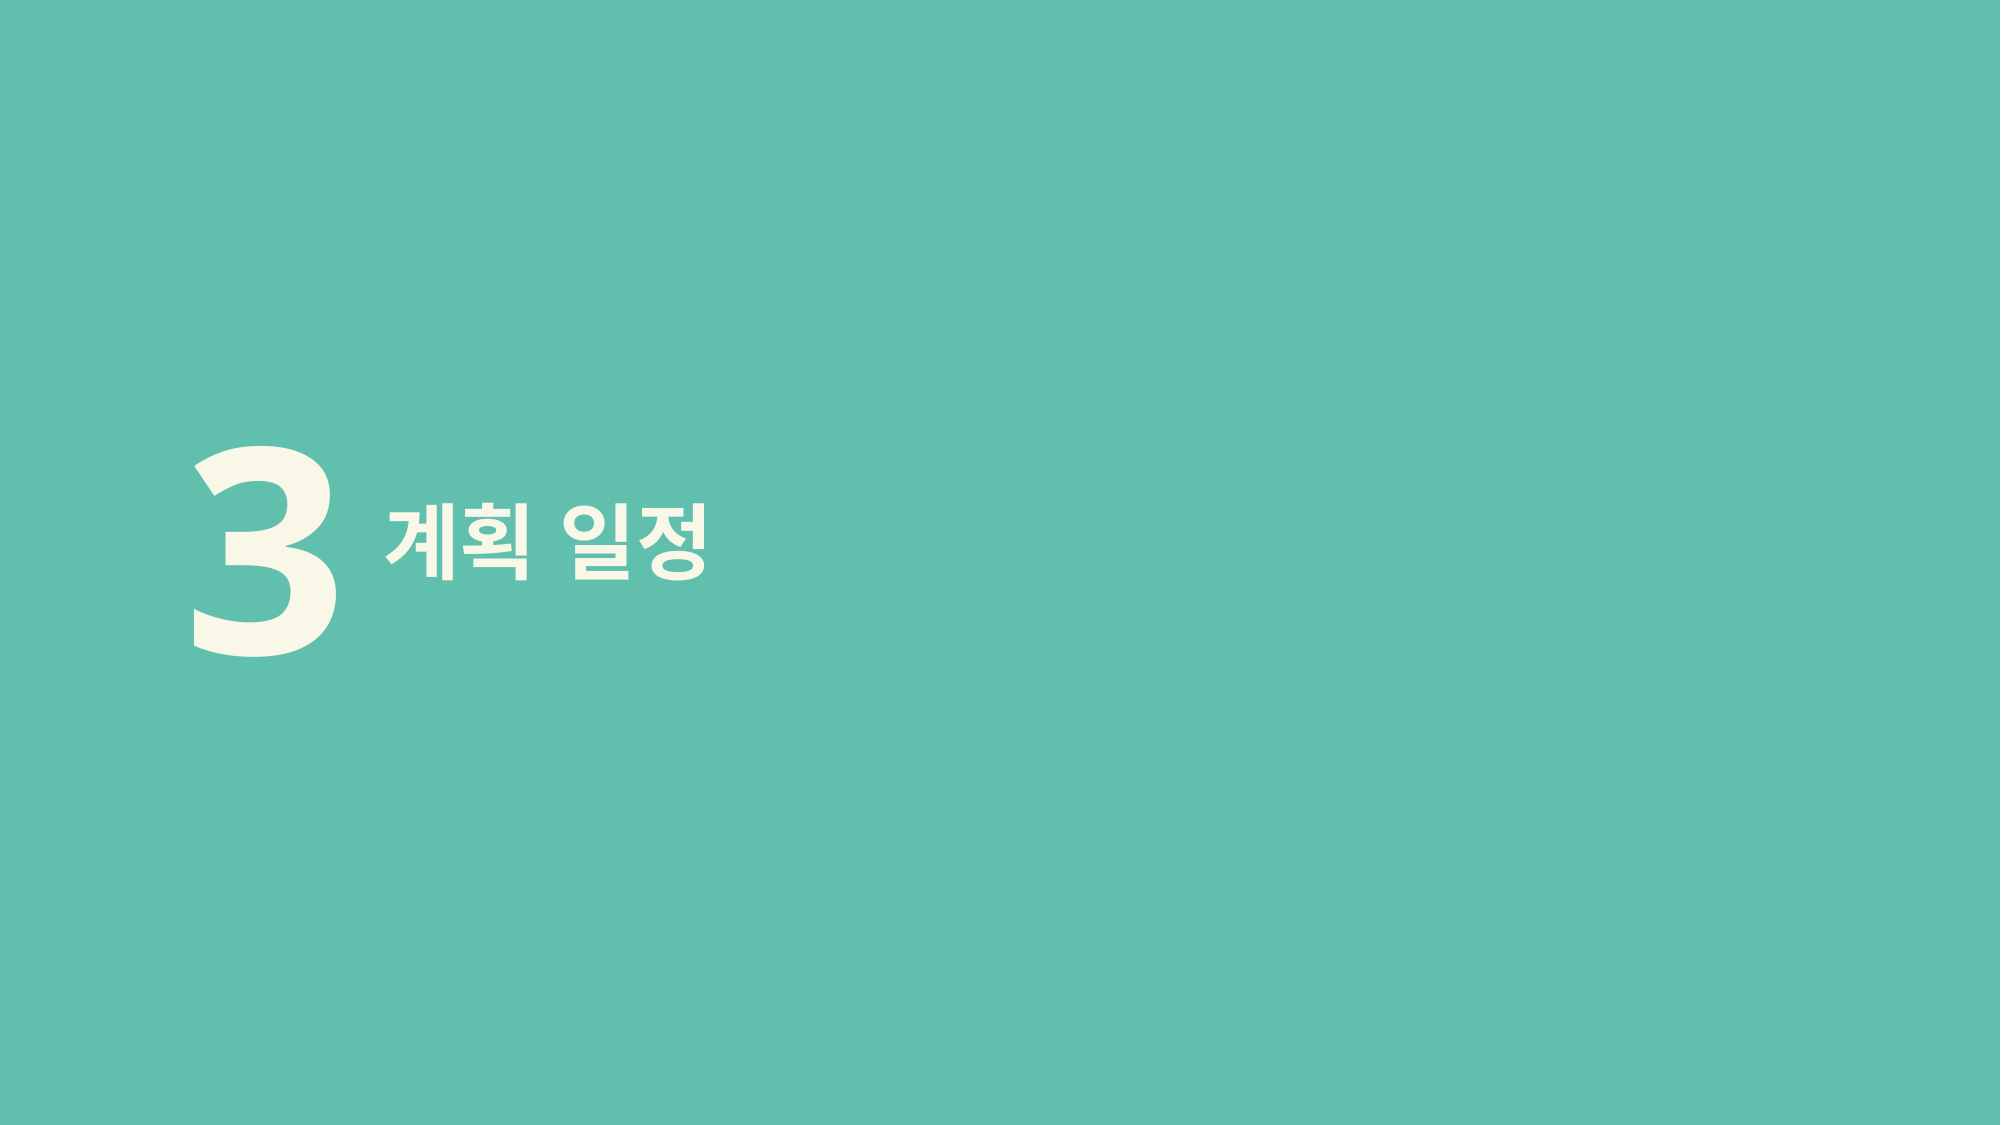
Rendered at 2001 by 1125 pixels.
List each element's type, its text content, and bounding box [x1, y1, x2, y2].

text_box 계획 일정 [368, 483, 728, 598]
text_box 3 [169, 359, 364, 720]
